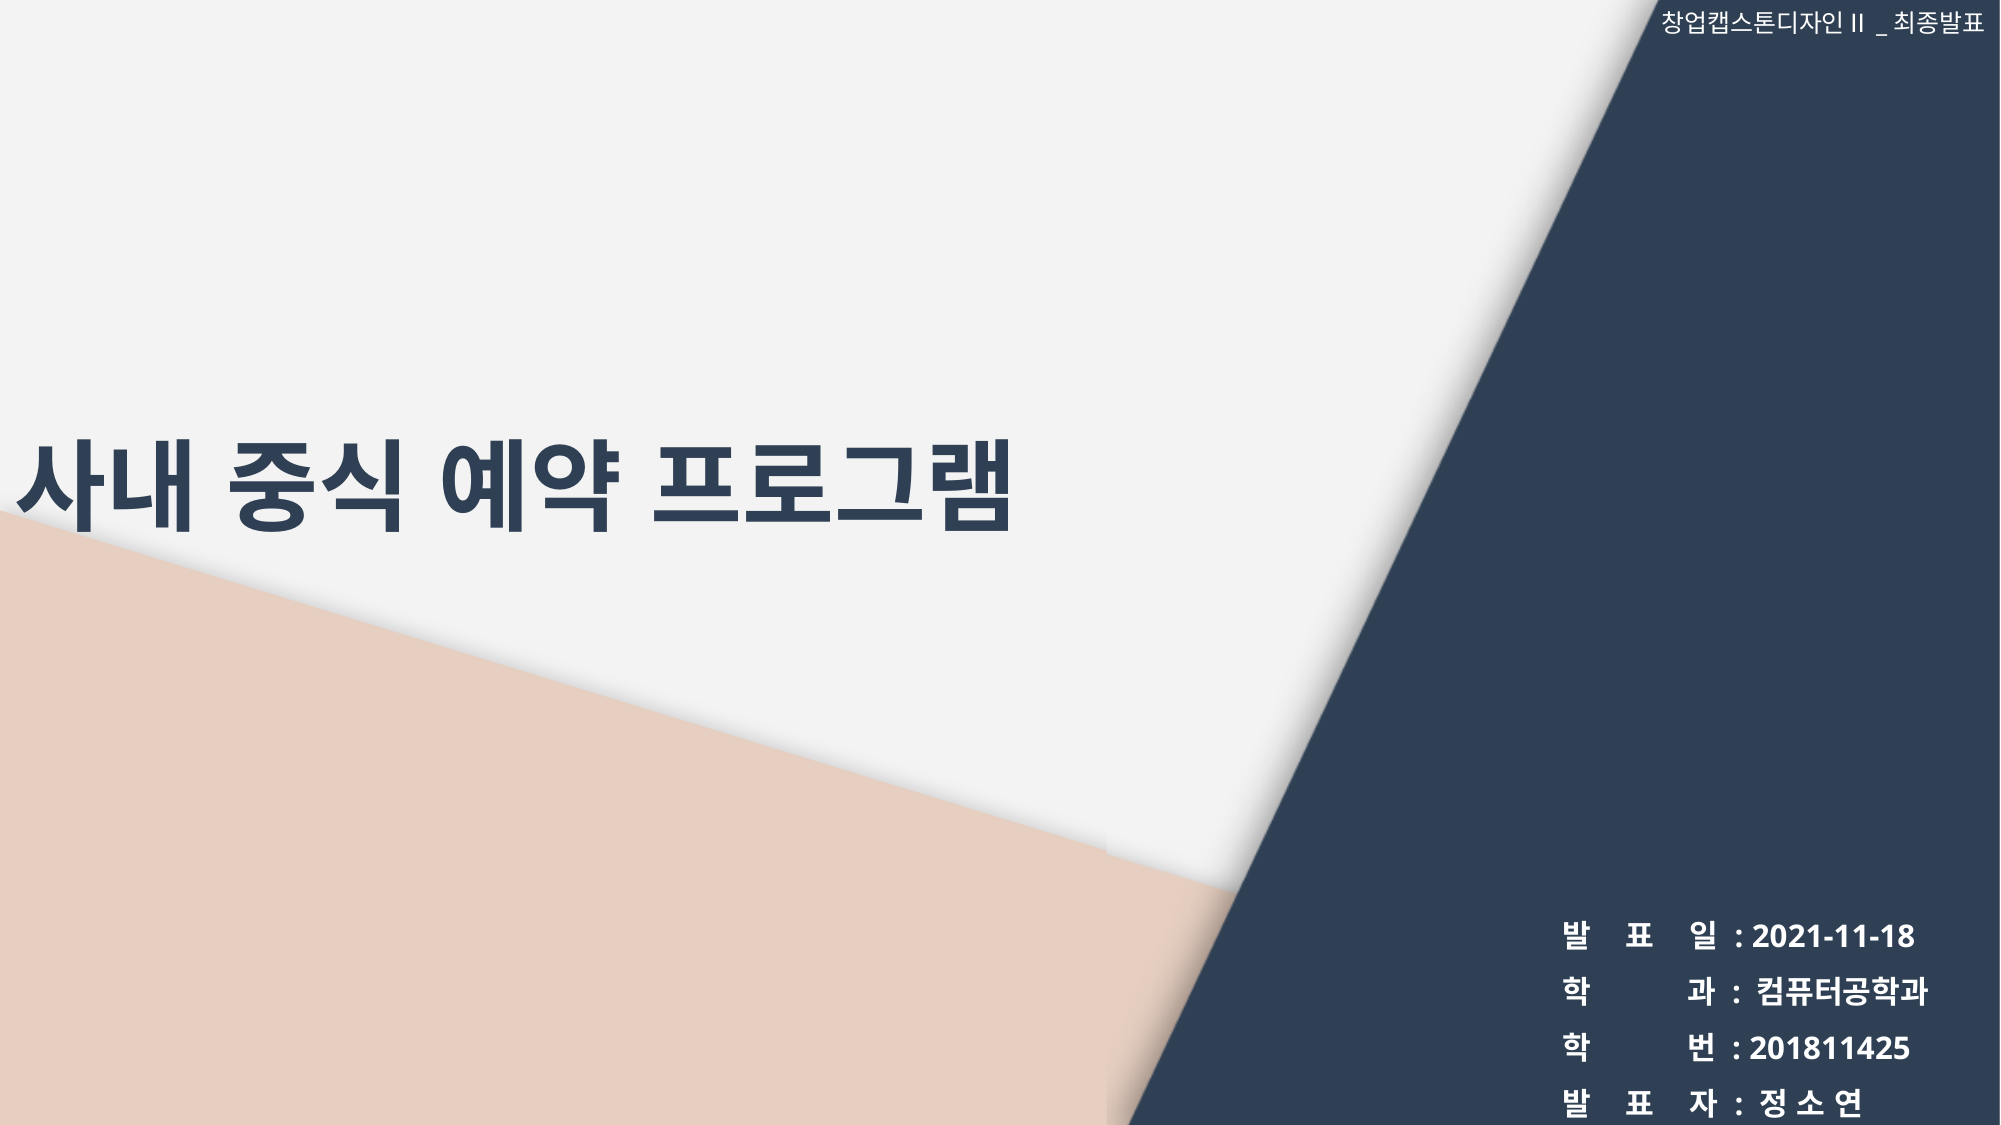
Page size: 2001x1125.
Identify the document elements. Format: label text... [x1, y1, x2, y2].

text_box 사내 중식 예약 프로그램 [0, 356, 1106, 552]
text_box [0, 552, 1106, 1125]
picture [1106, 0, 2000, 1125]
